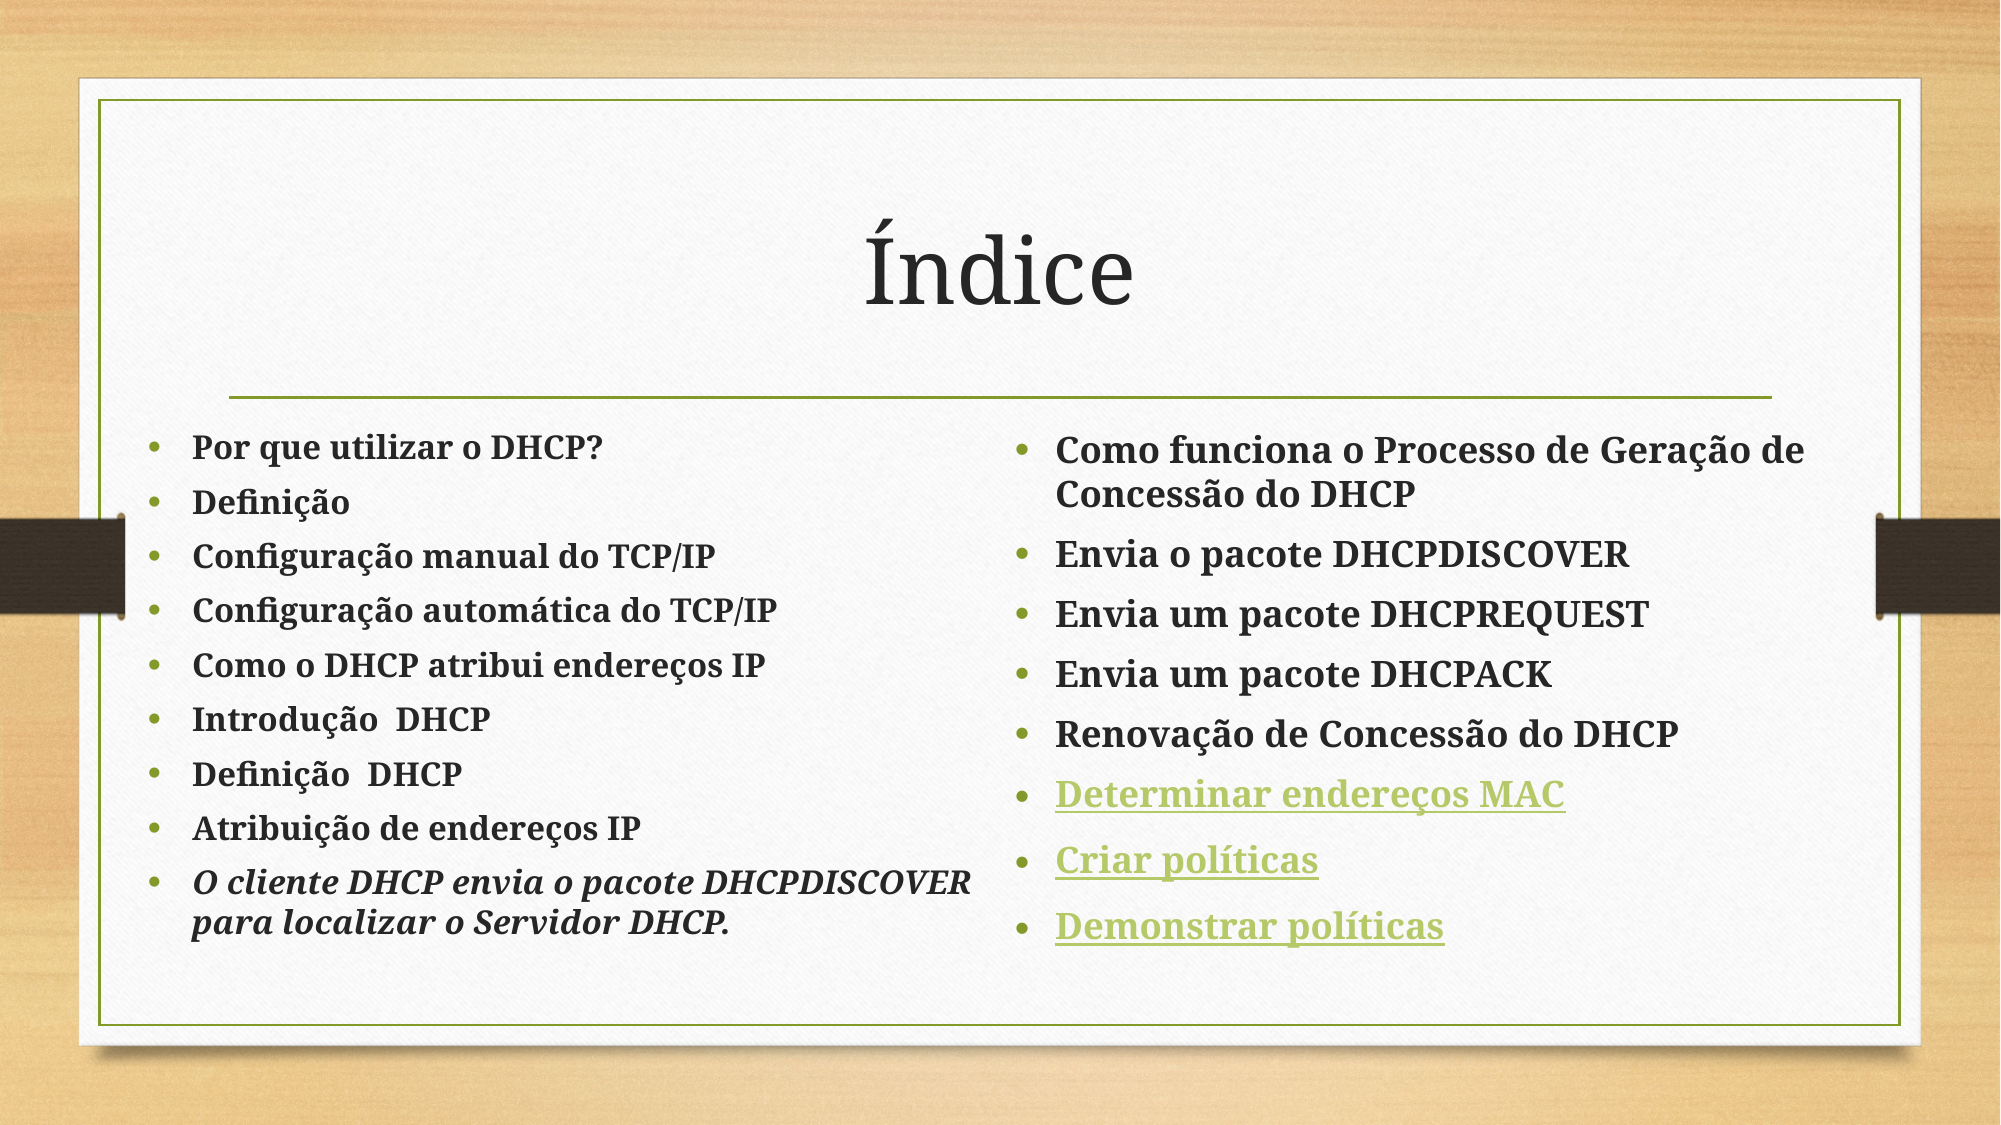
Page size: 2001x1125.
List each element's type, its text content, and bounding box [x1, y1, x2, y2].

picture [0, 0, 2001, 1125]
title Índice [212, 161, 1788, 375]
list Por que utilizar o DHCP? Definição Configuração manual do TCP/IP Configuração automática do TCP/IP Como o DHCP atribui endereços IP Introdução DHCP Definição DHCP Atribuição de endereços IP O cliente DHCP envia o pacote DHCPDISCOVER para localizar o Servidor DHCP. [132, 419, 999, 964]
text_box Como funciona o Processo de Geração de Concessão do DHCP Envia o pacote DHCPDISCOVER Envia um pacote DHCPREQUEST Envia um pacote DHCPACK Renovação de Concessão do DHCP Determinar endereços MAC Criar políticas Demonstrar políticas [999, 419, 1868, 964]
